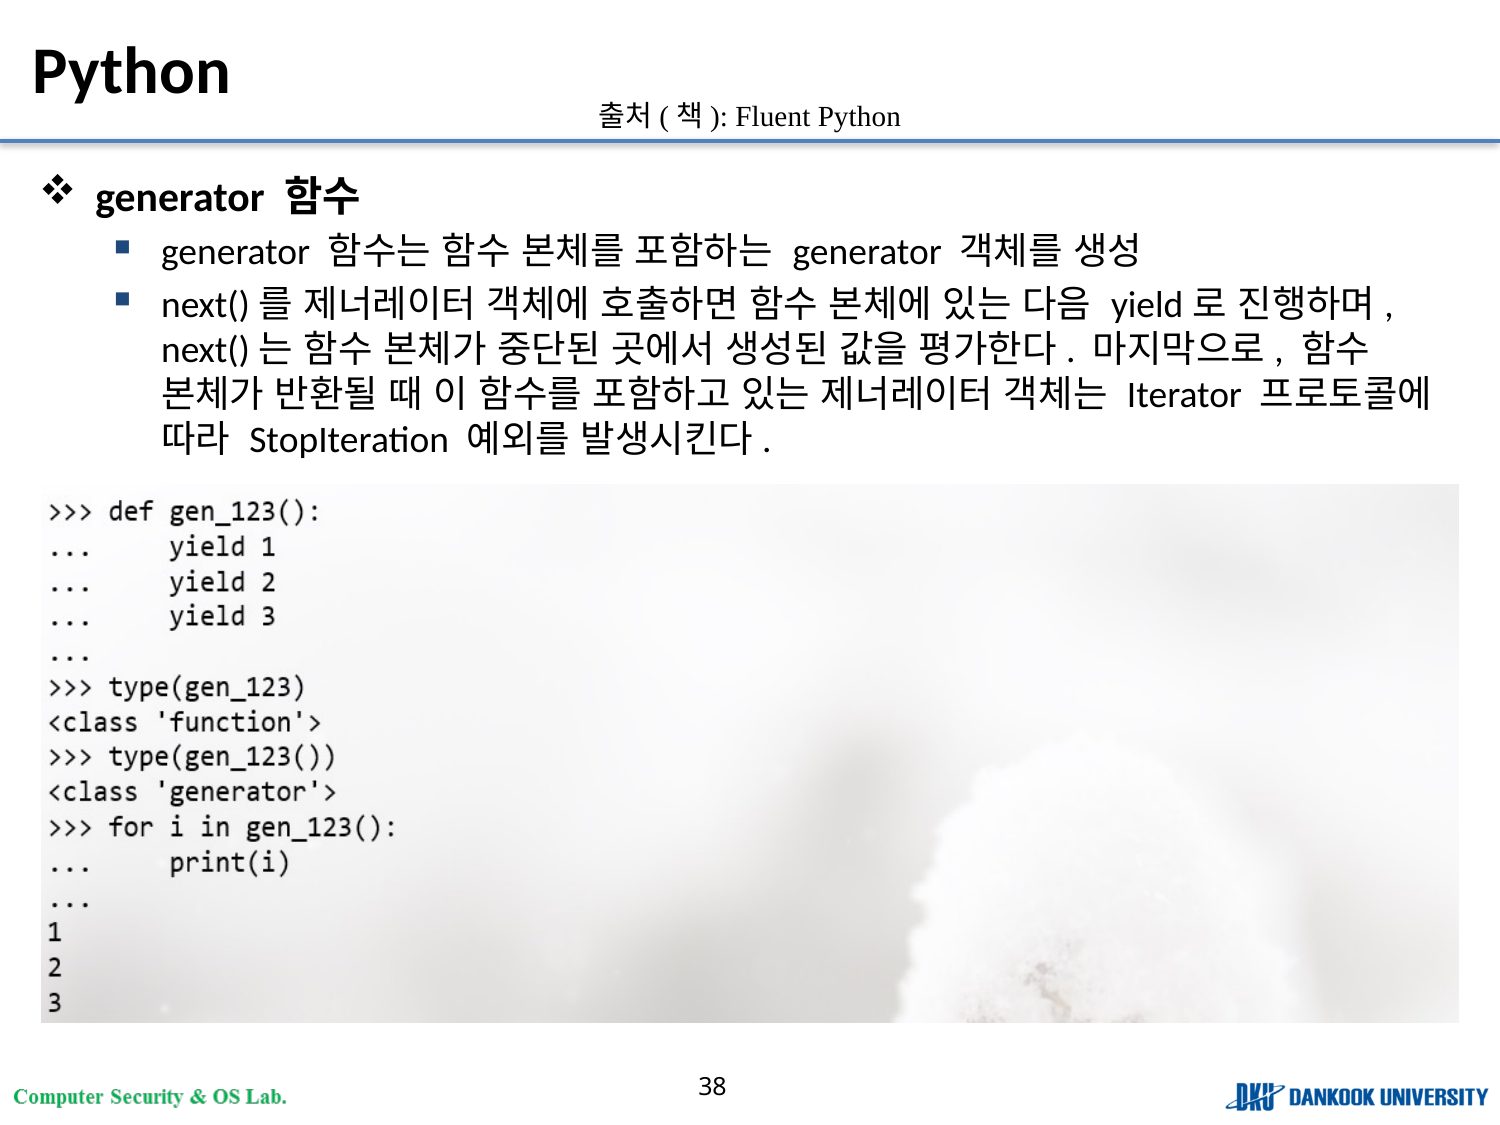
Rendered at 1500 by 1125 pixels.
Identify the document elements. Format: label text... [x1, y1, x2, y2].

text_box 출처(책): Fluent Python [583, 90, 917, 140]
picture [1222, 1078, 1490, 1112]
slide_number 38 [537, 1062, 888, 1113]
picture [0, 1076, 297, 1118]
picture [41, 484, 1459, 1023]
list generator 함수 generator 함수는 함수 본체를 포함하는 generator 객체를 생성 next()를 제너레이터 객체에 호출하면 함수 본체에 있는 다음 yield로 진행하며, next()는 함수 본체가 중단된 곳에서 생성된 값을 평가한다. 마지막으로, 함수 본체가 반환될 때 이 함수를 포함하고 있는 제너레이터 객체는 Iterator 프로토콜에 따라 StopIteration 예외를 발생시킨다. [24, 162, 1476, 1073]
title Python [17, 19, 1388, 120]
